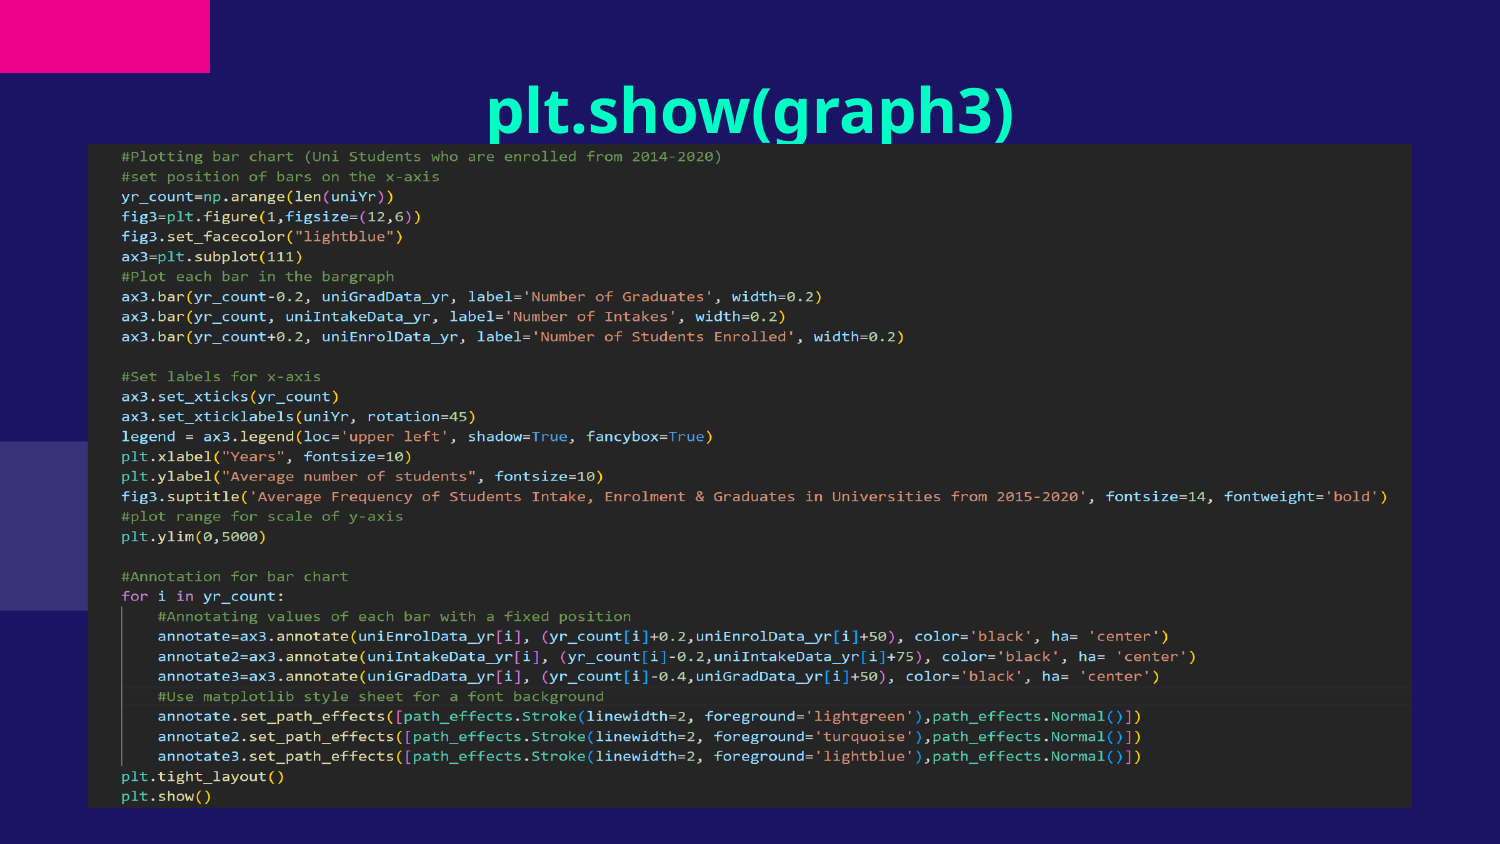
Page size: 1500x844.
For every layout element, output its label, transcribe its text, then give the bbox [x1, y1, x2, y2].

picture [87, 143, 1413, 808]
title plt.show(graph3) [209, 56, 1291, 142]
